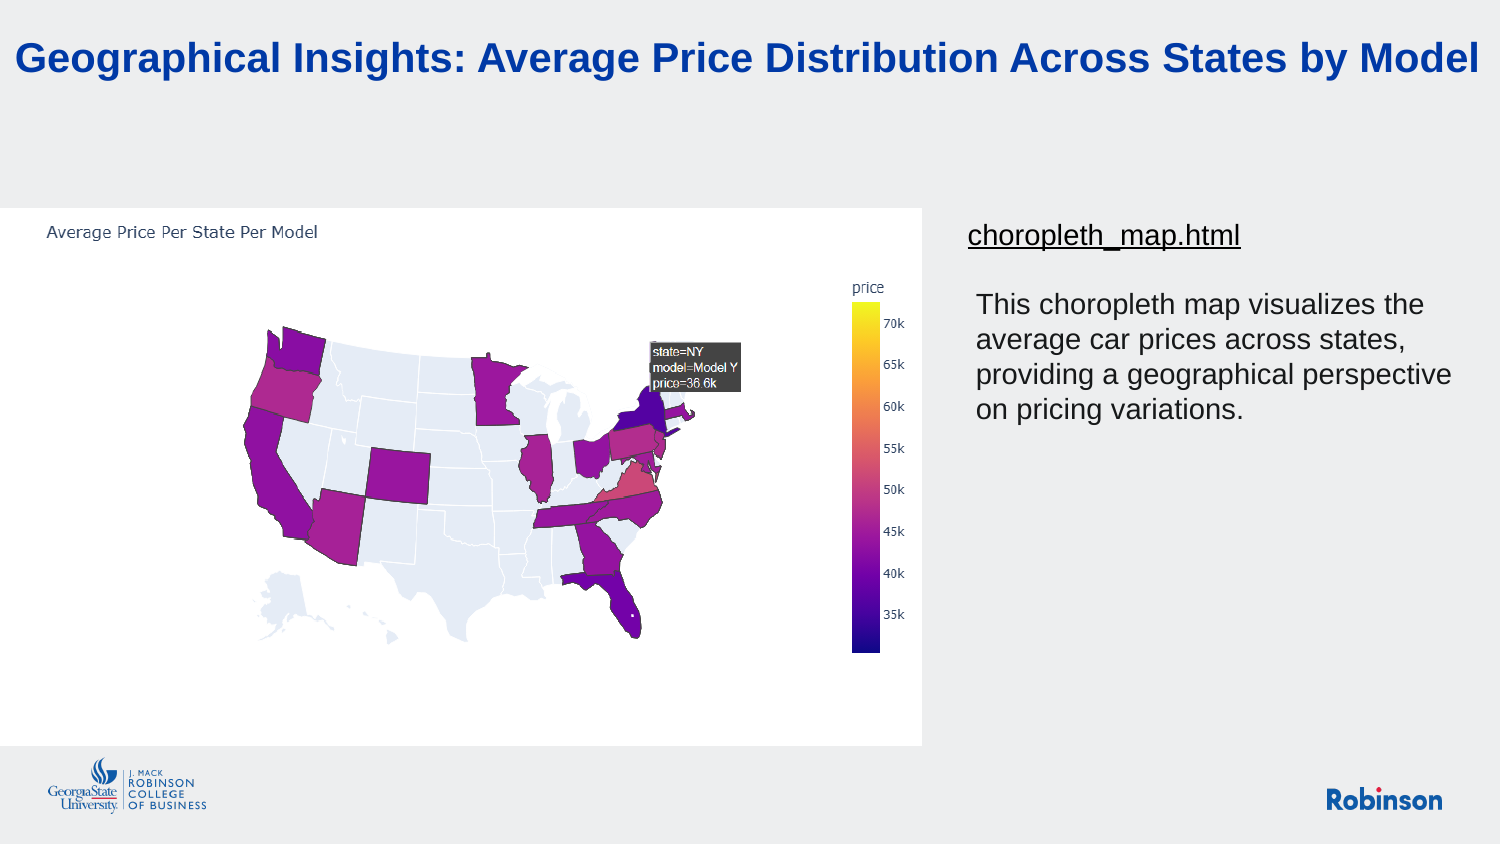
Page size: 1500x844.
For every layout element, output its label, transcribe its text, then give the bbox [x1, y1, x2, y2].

text_box choropleth_map.html [952, 208, 1500, 259]
text_box Geographical Insights: Average Price Distribution Across States by Model [0, 23, 1500, 89]
picture [48, 757, 206, 814]
text_box This choropleth map visualizes the average car prices across states, providing a geographical perspective on pricing variations. [961, 277, 1500, 433]
picture [1327, 787, 1442, 810]
picture [0, 208, 922, 746]
